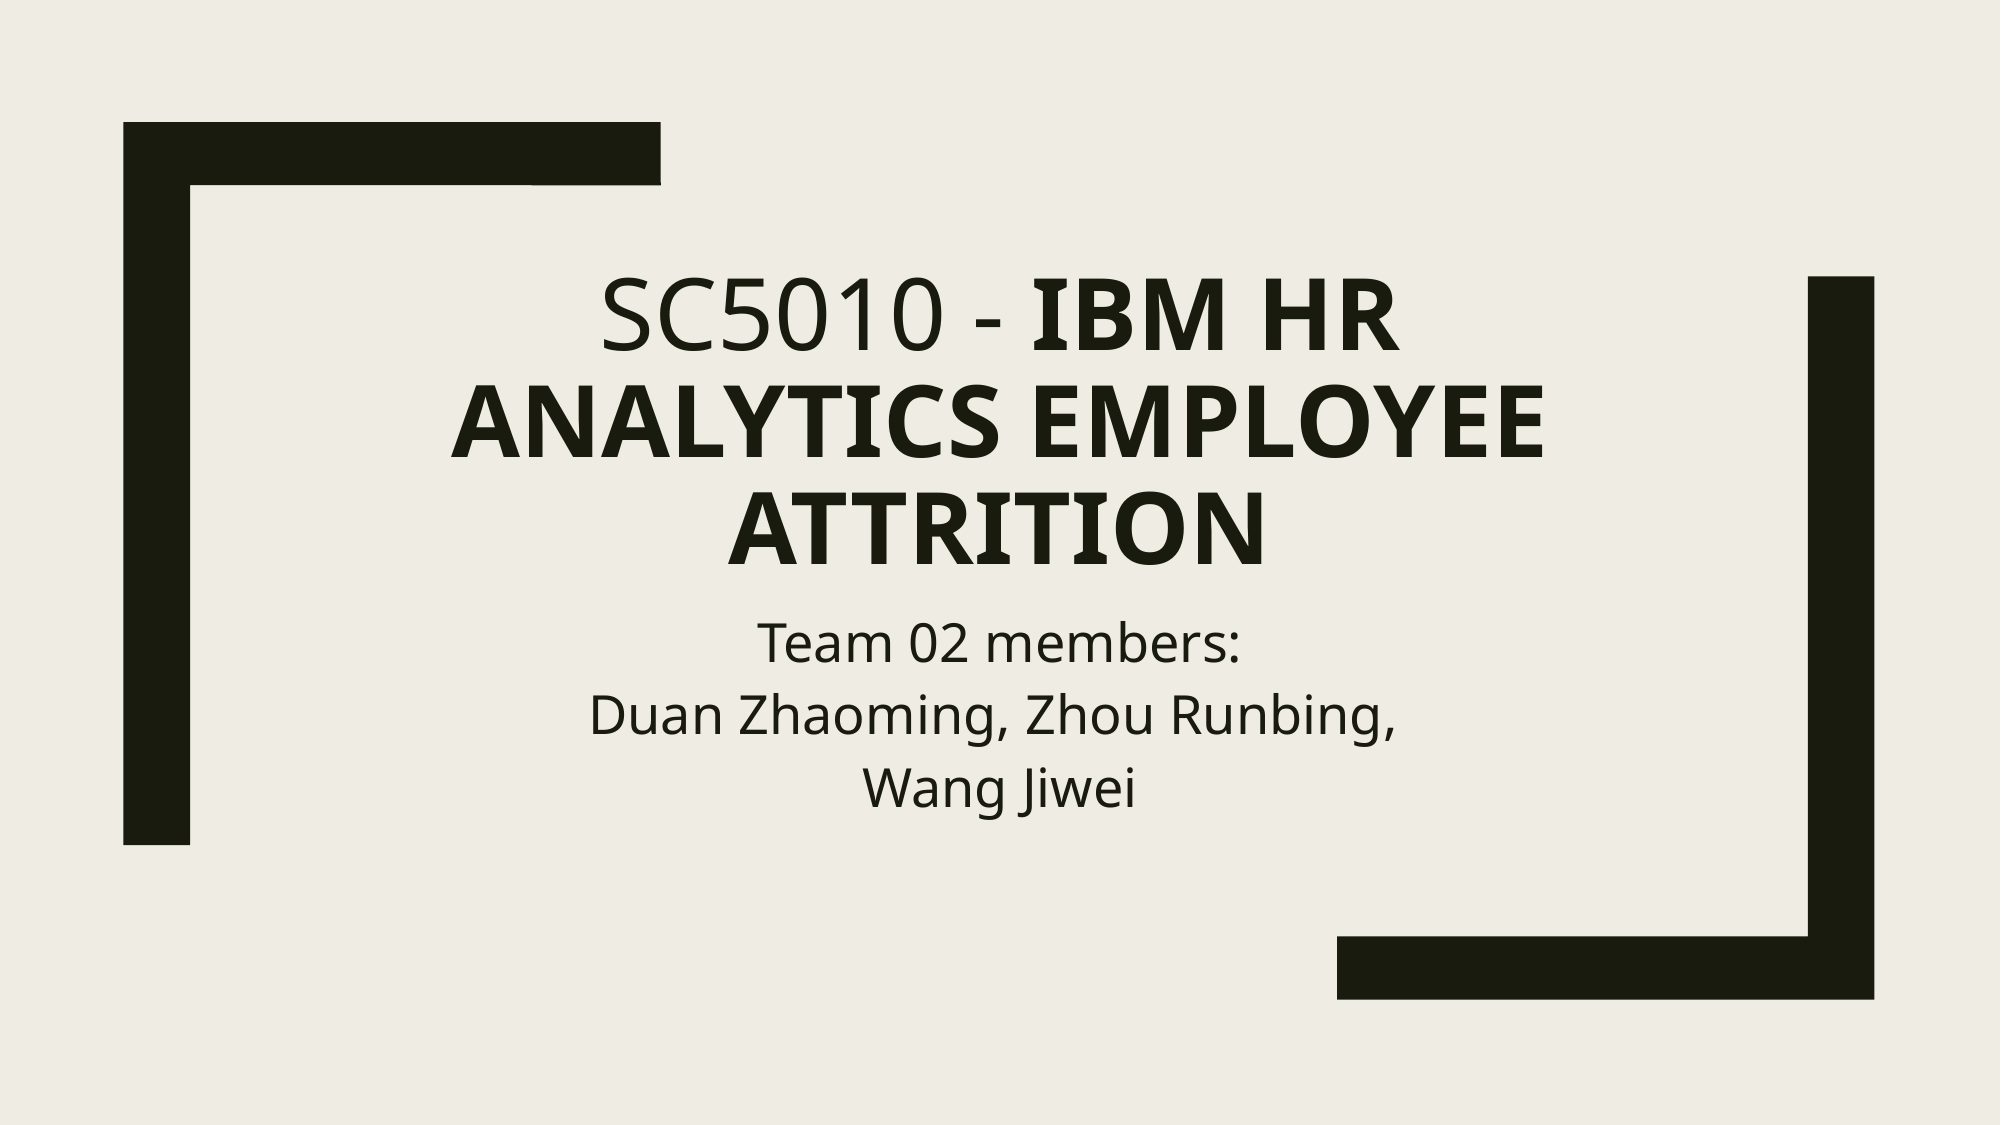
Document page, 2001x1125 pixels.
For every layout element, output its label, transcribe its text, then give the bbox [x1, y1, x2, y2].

title SC5010 - IBM HR Analytics Employee Attrition [314, 248, 1686, 593]
subtitle Team 02 members: Duan Zhaoming, Zhou Runbing, Wang Jiwei [439, 593, 1561, 828]
